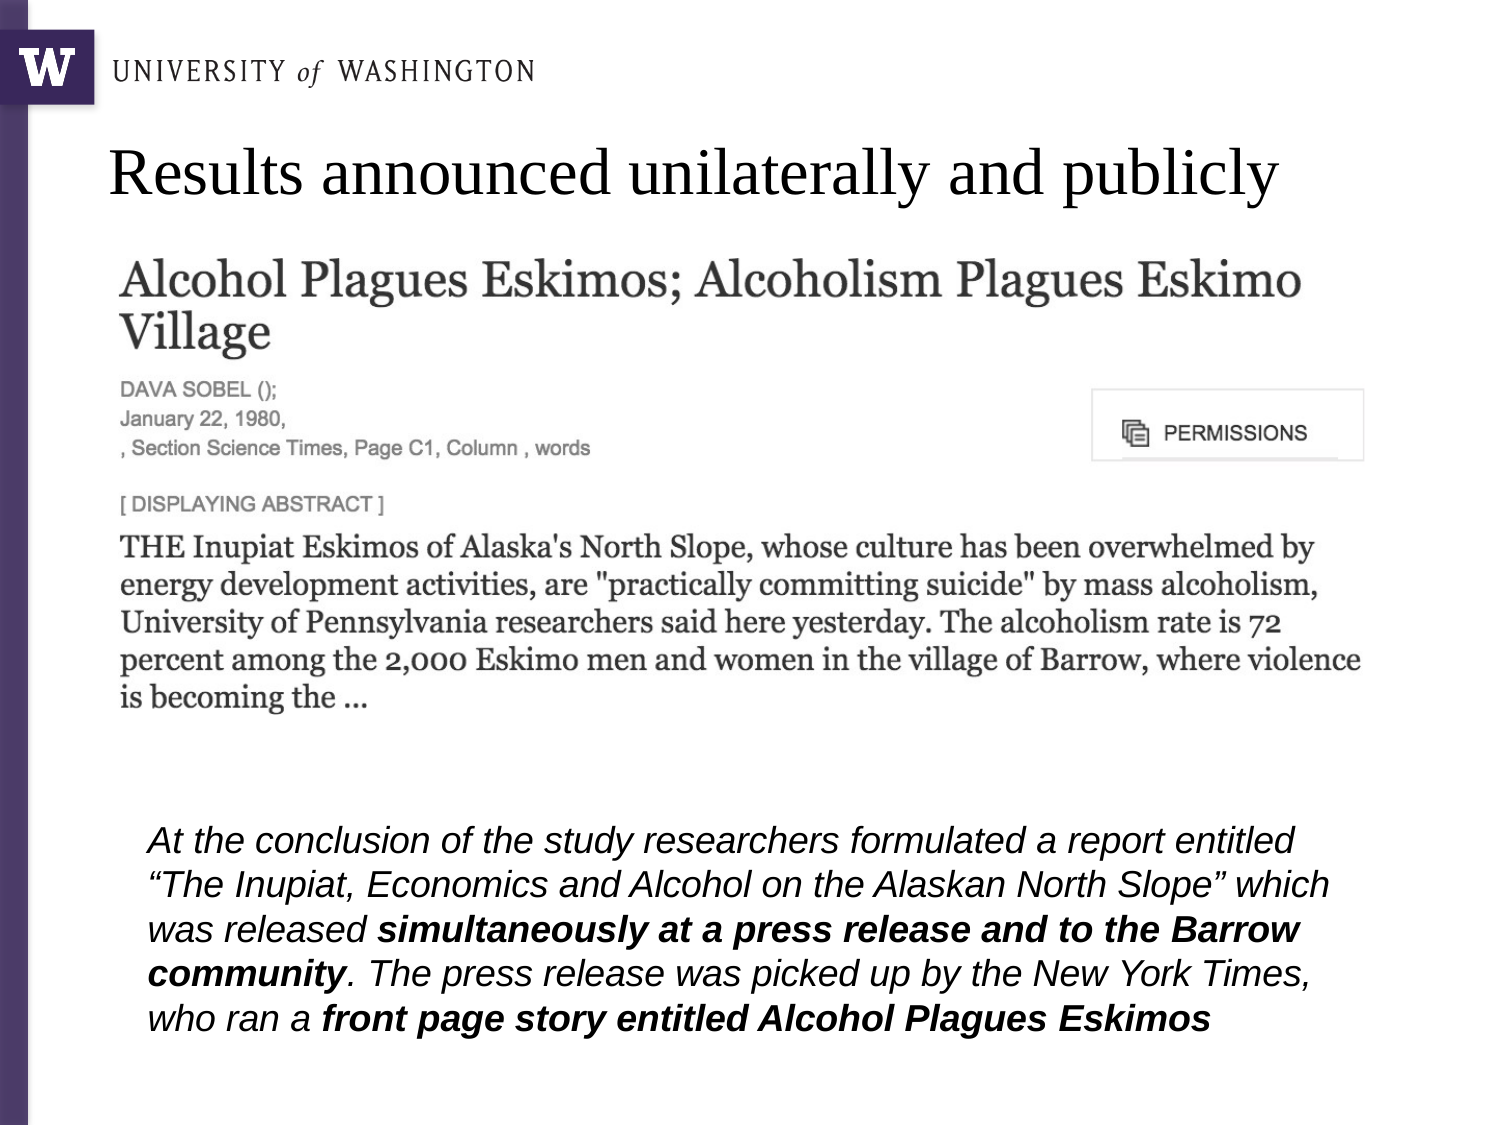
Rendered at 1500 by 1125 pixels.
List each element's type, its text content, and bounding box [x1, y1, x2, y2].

text_box At the conclusion of the study researchers formulated a report entitled “The Inupiat, Economics and Alcohol on the Alaskan North Slope” which was released simultaneously at a press release and to the Barrow community. The press release was picked up by the New York Times, who ran a front page story entitled Alcohol Plagues Eskimos [145, 815, 1343, 1041]
picture [19, 48, 75, 86]
picture [112, 59, 534, 71]
title Results announced unilaterally and publicly [106, 71, 1282, 262]
text_box [118, 258, 1365, 715]
